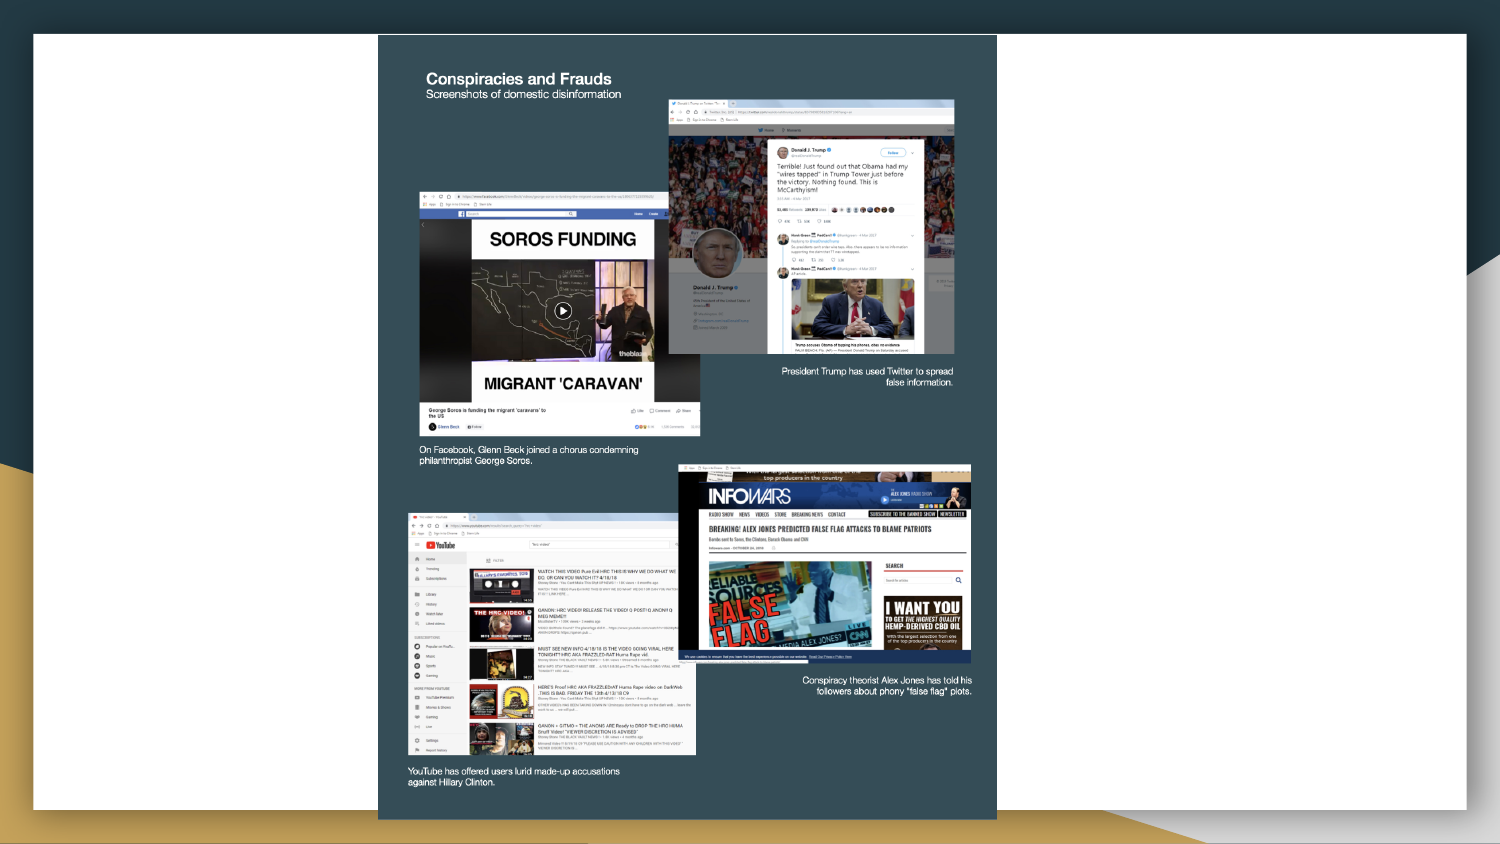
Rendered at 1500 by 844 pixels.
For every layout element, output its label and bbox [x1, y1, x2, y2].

picture [378, 34, 997, 821]
